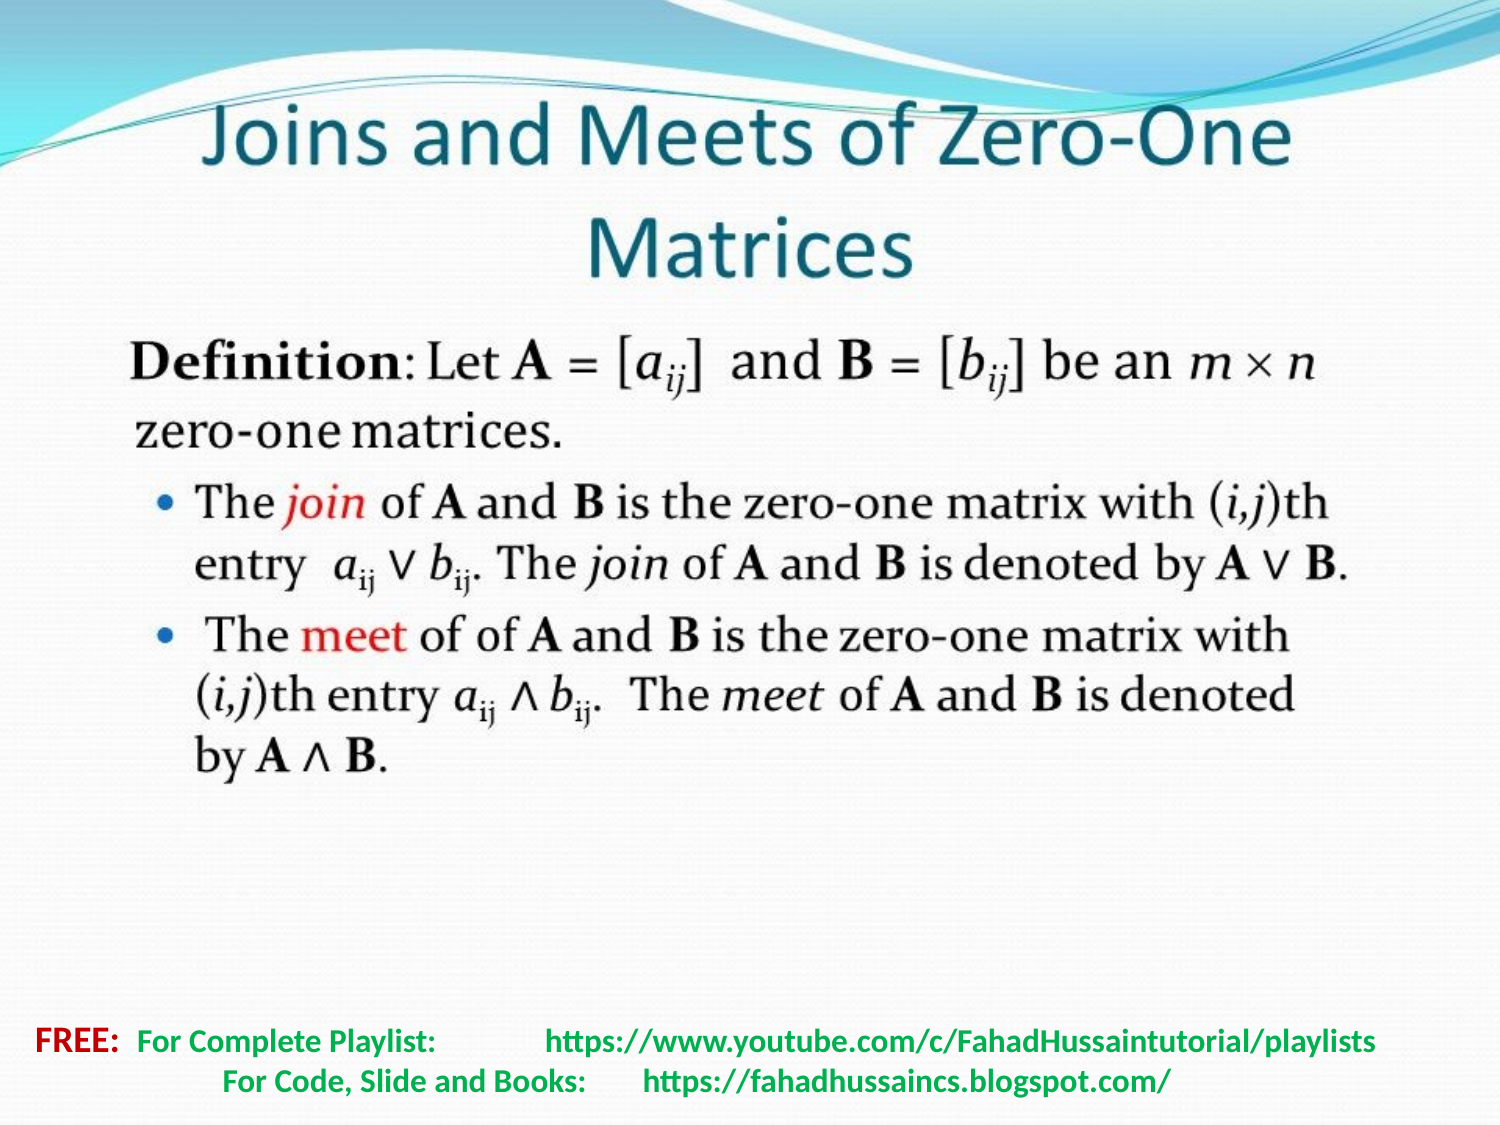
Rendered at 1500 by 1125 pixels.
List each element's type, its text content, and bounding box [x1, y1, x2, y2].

text_box FREE: For Complete Playlist: https://www.youtube.com/c/FahadHussaintutorial/playlists For Code, Slide and Books: https://fahadhussaincs.blogspot.com/ [20, 1007, 1480, 1107]
text_box [0, 0, 1500, 1125]
